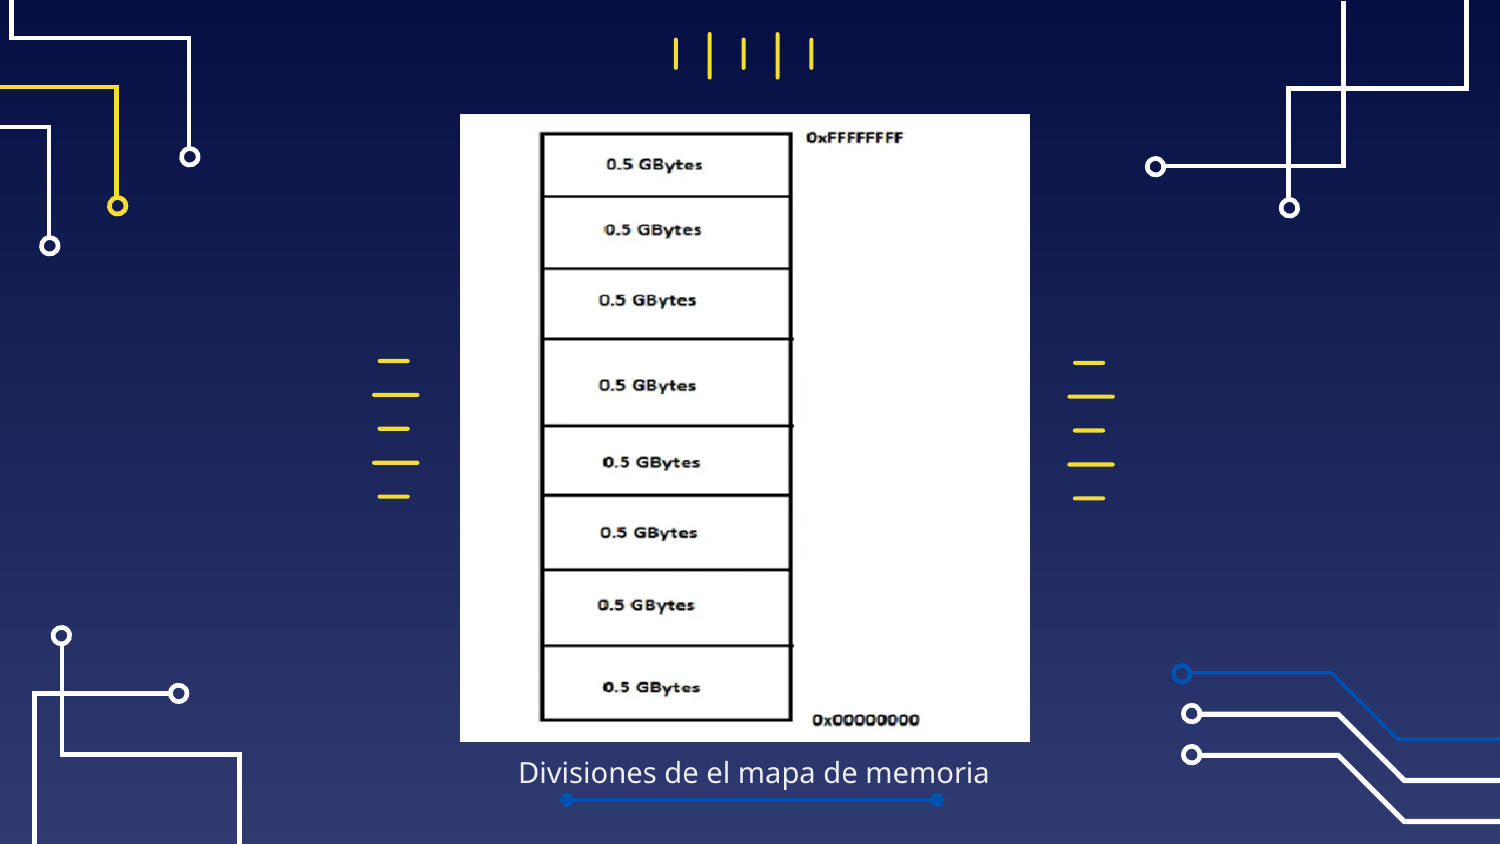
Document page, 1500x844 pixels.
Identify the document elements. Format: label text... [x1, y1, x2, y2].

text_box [719, 0, 768, 113]
subtitle Divisiones de el mapa de memoria [415, 737, 1093, 807]
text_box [1067, 360, 1116, 501]
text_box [371, 358, 420, 499]
picture [460, 114, 1030, 743]
